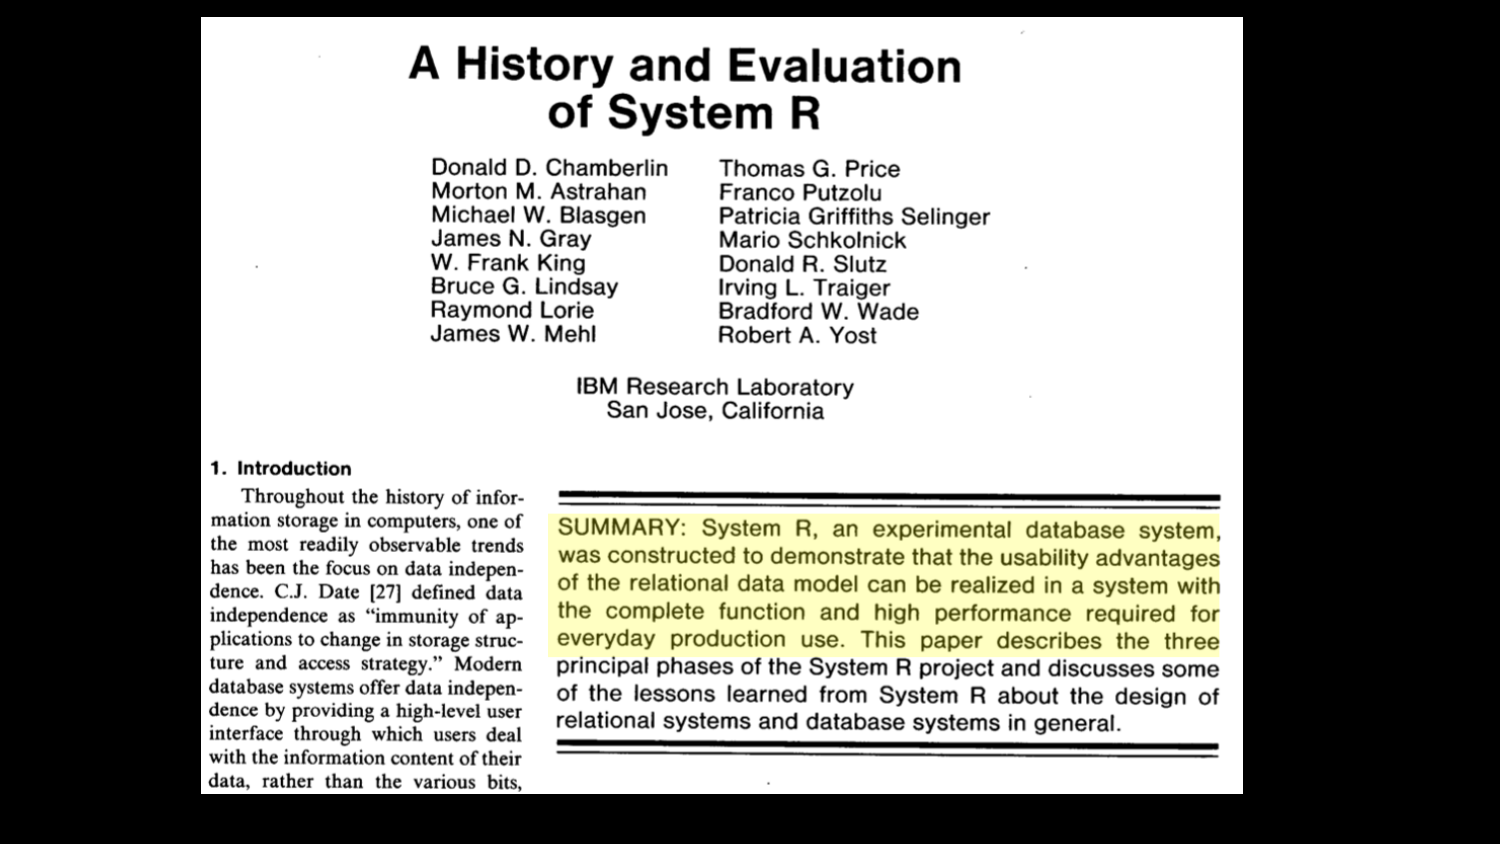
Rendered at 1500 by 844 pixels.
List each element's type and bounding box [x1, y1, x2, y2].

picture [200, 17, 1243, 794]
